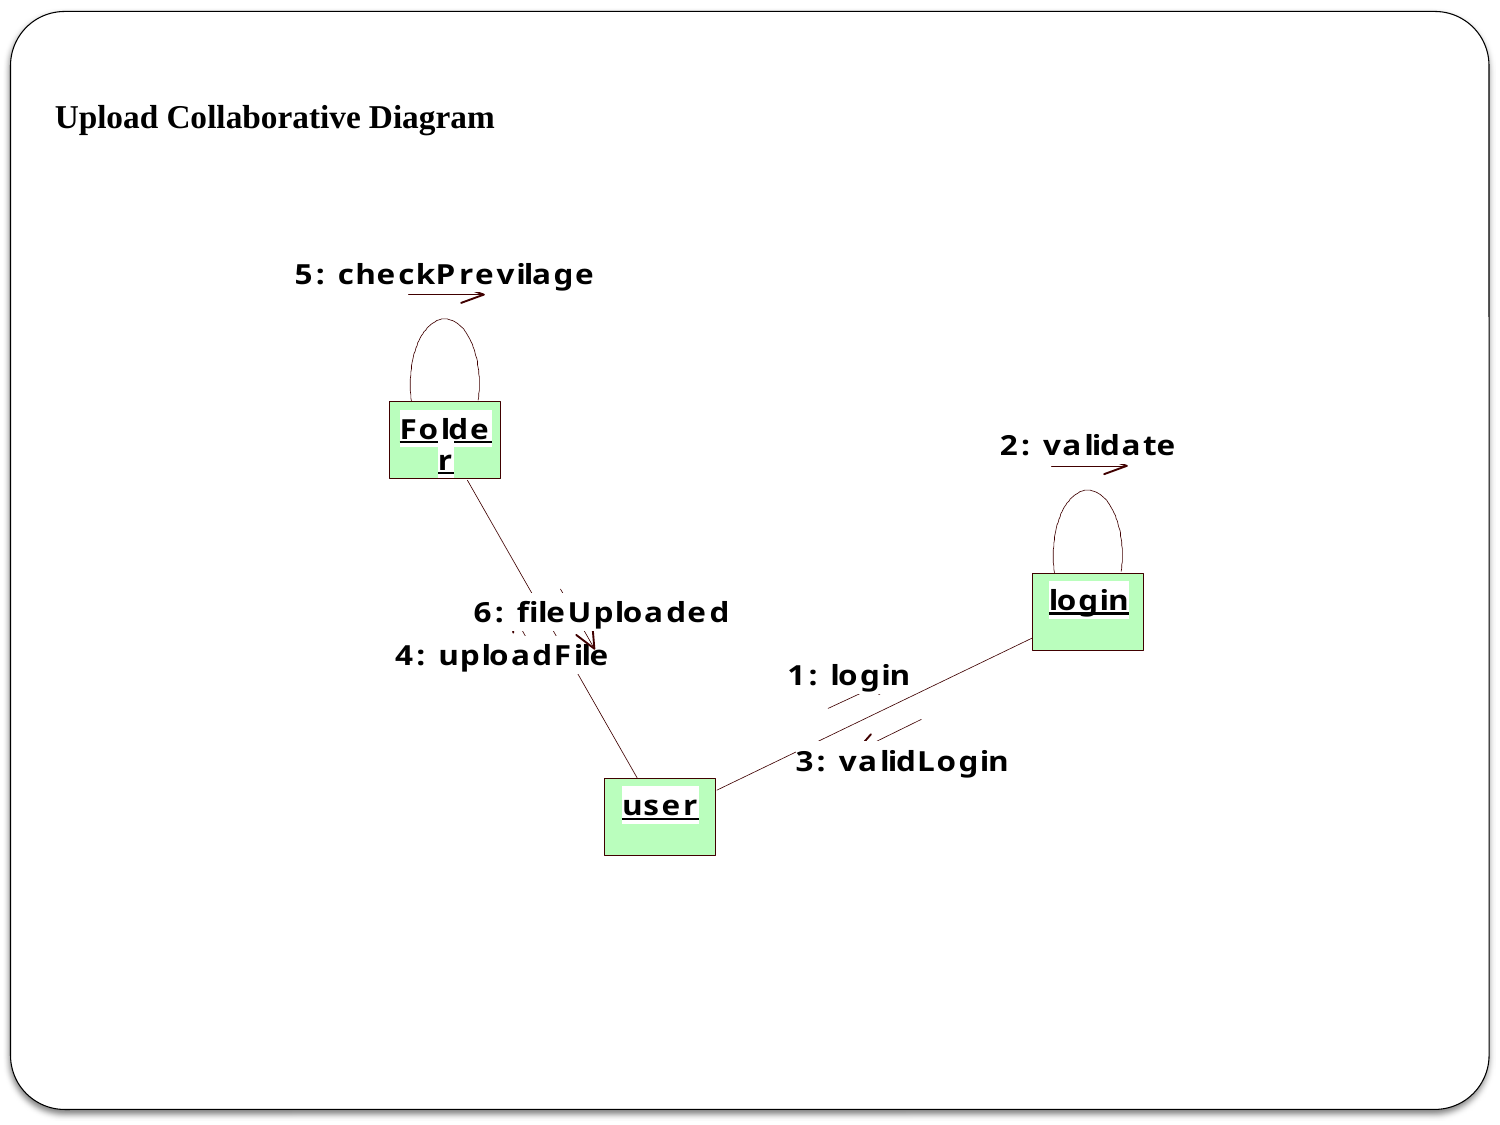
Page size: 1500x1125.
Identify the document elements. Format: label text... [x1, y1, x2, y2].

picture [249, 224, 1226, 888]
text_box Upload Collaborative Diagram [39, 87, 511, 143]
text_box [1230, 673, 1500, 749]
text_box [0, 673, 243, 749]
